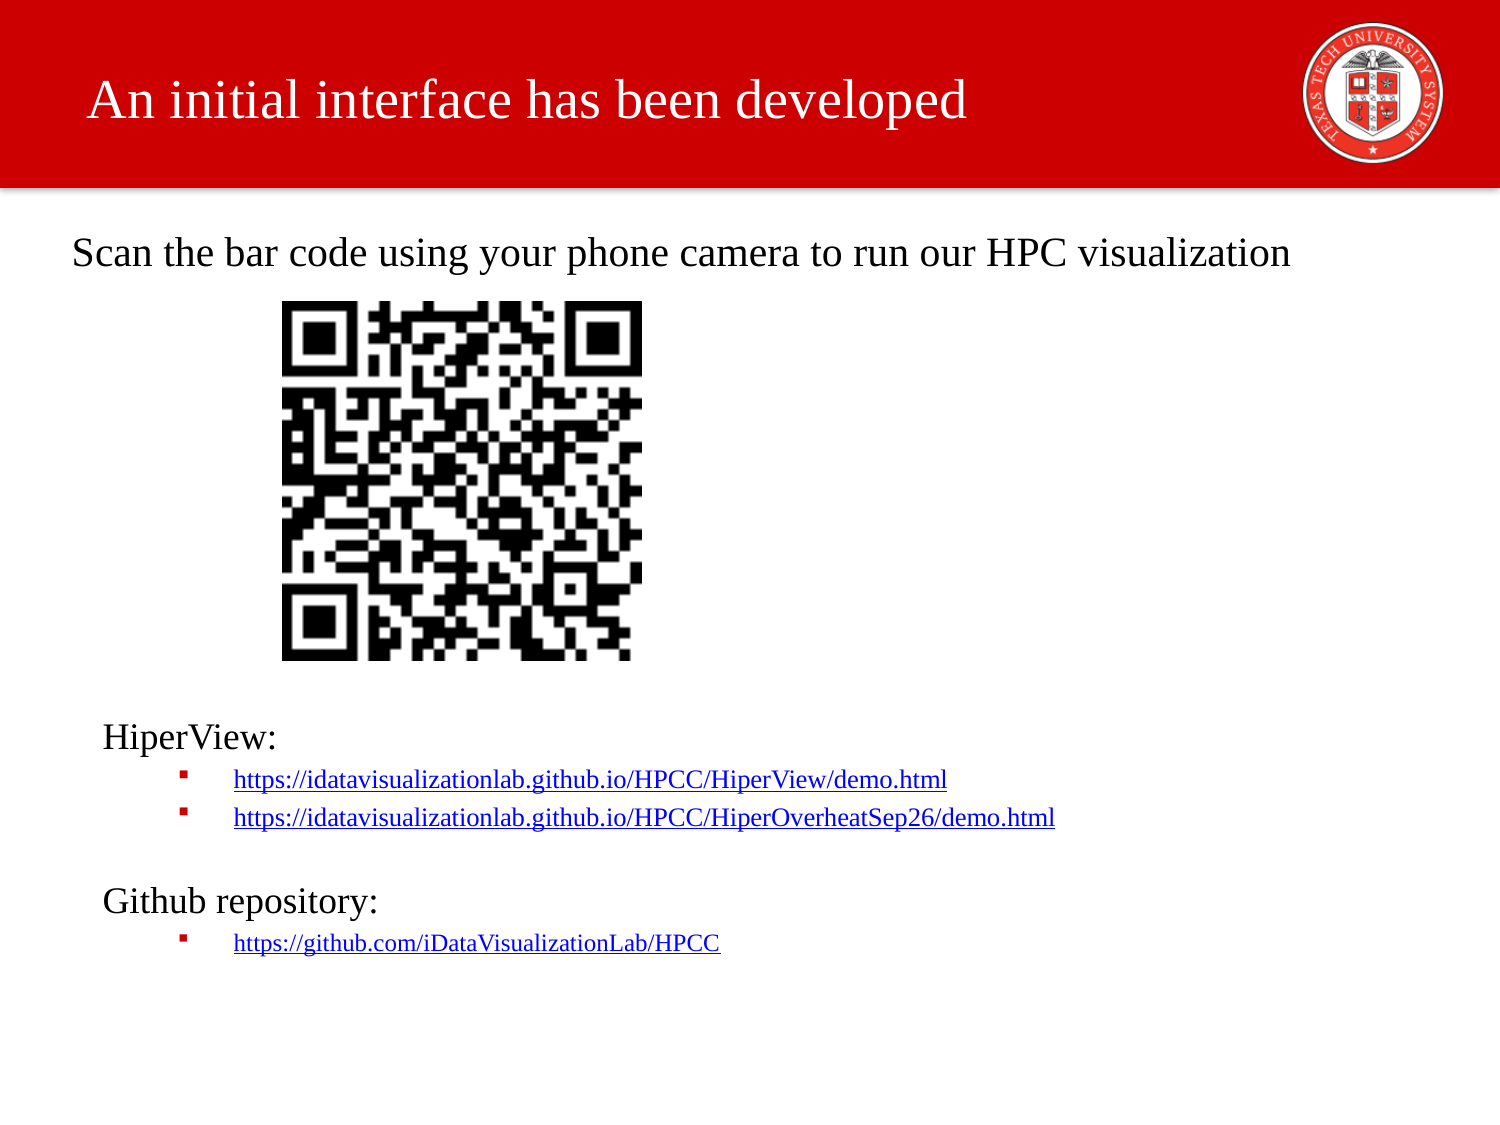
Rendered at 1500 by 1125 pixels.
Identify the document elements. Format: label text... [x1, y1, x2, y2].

list An initial interface has been developed [71, 54, 1422, 798]
text_box Scan the bar code using your phone camera to run our HPC visualization [56, 217, 1407, 302]
text_box HiperView: https://idatavisualizationlab.github.io/HPCC/HiperView/demo.html https://idatavisualizationlab.github.io/HPCC/HiperOverheatSep26/demo.html Github repository: https://github.com/iDataVisualizationLab/HPCC [87, 704, 1281, 1072]
picture [282, 301, 642, 661]
